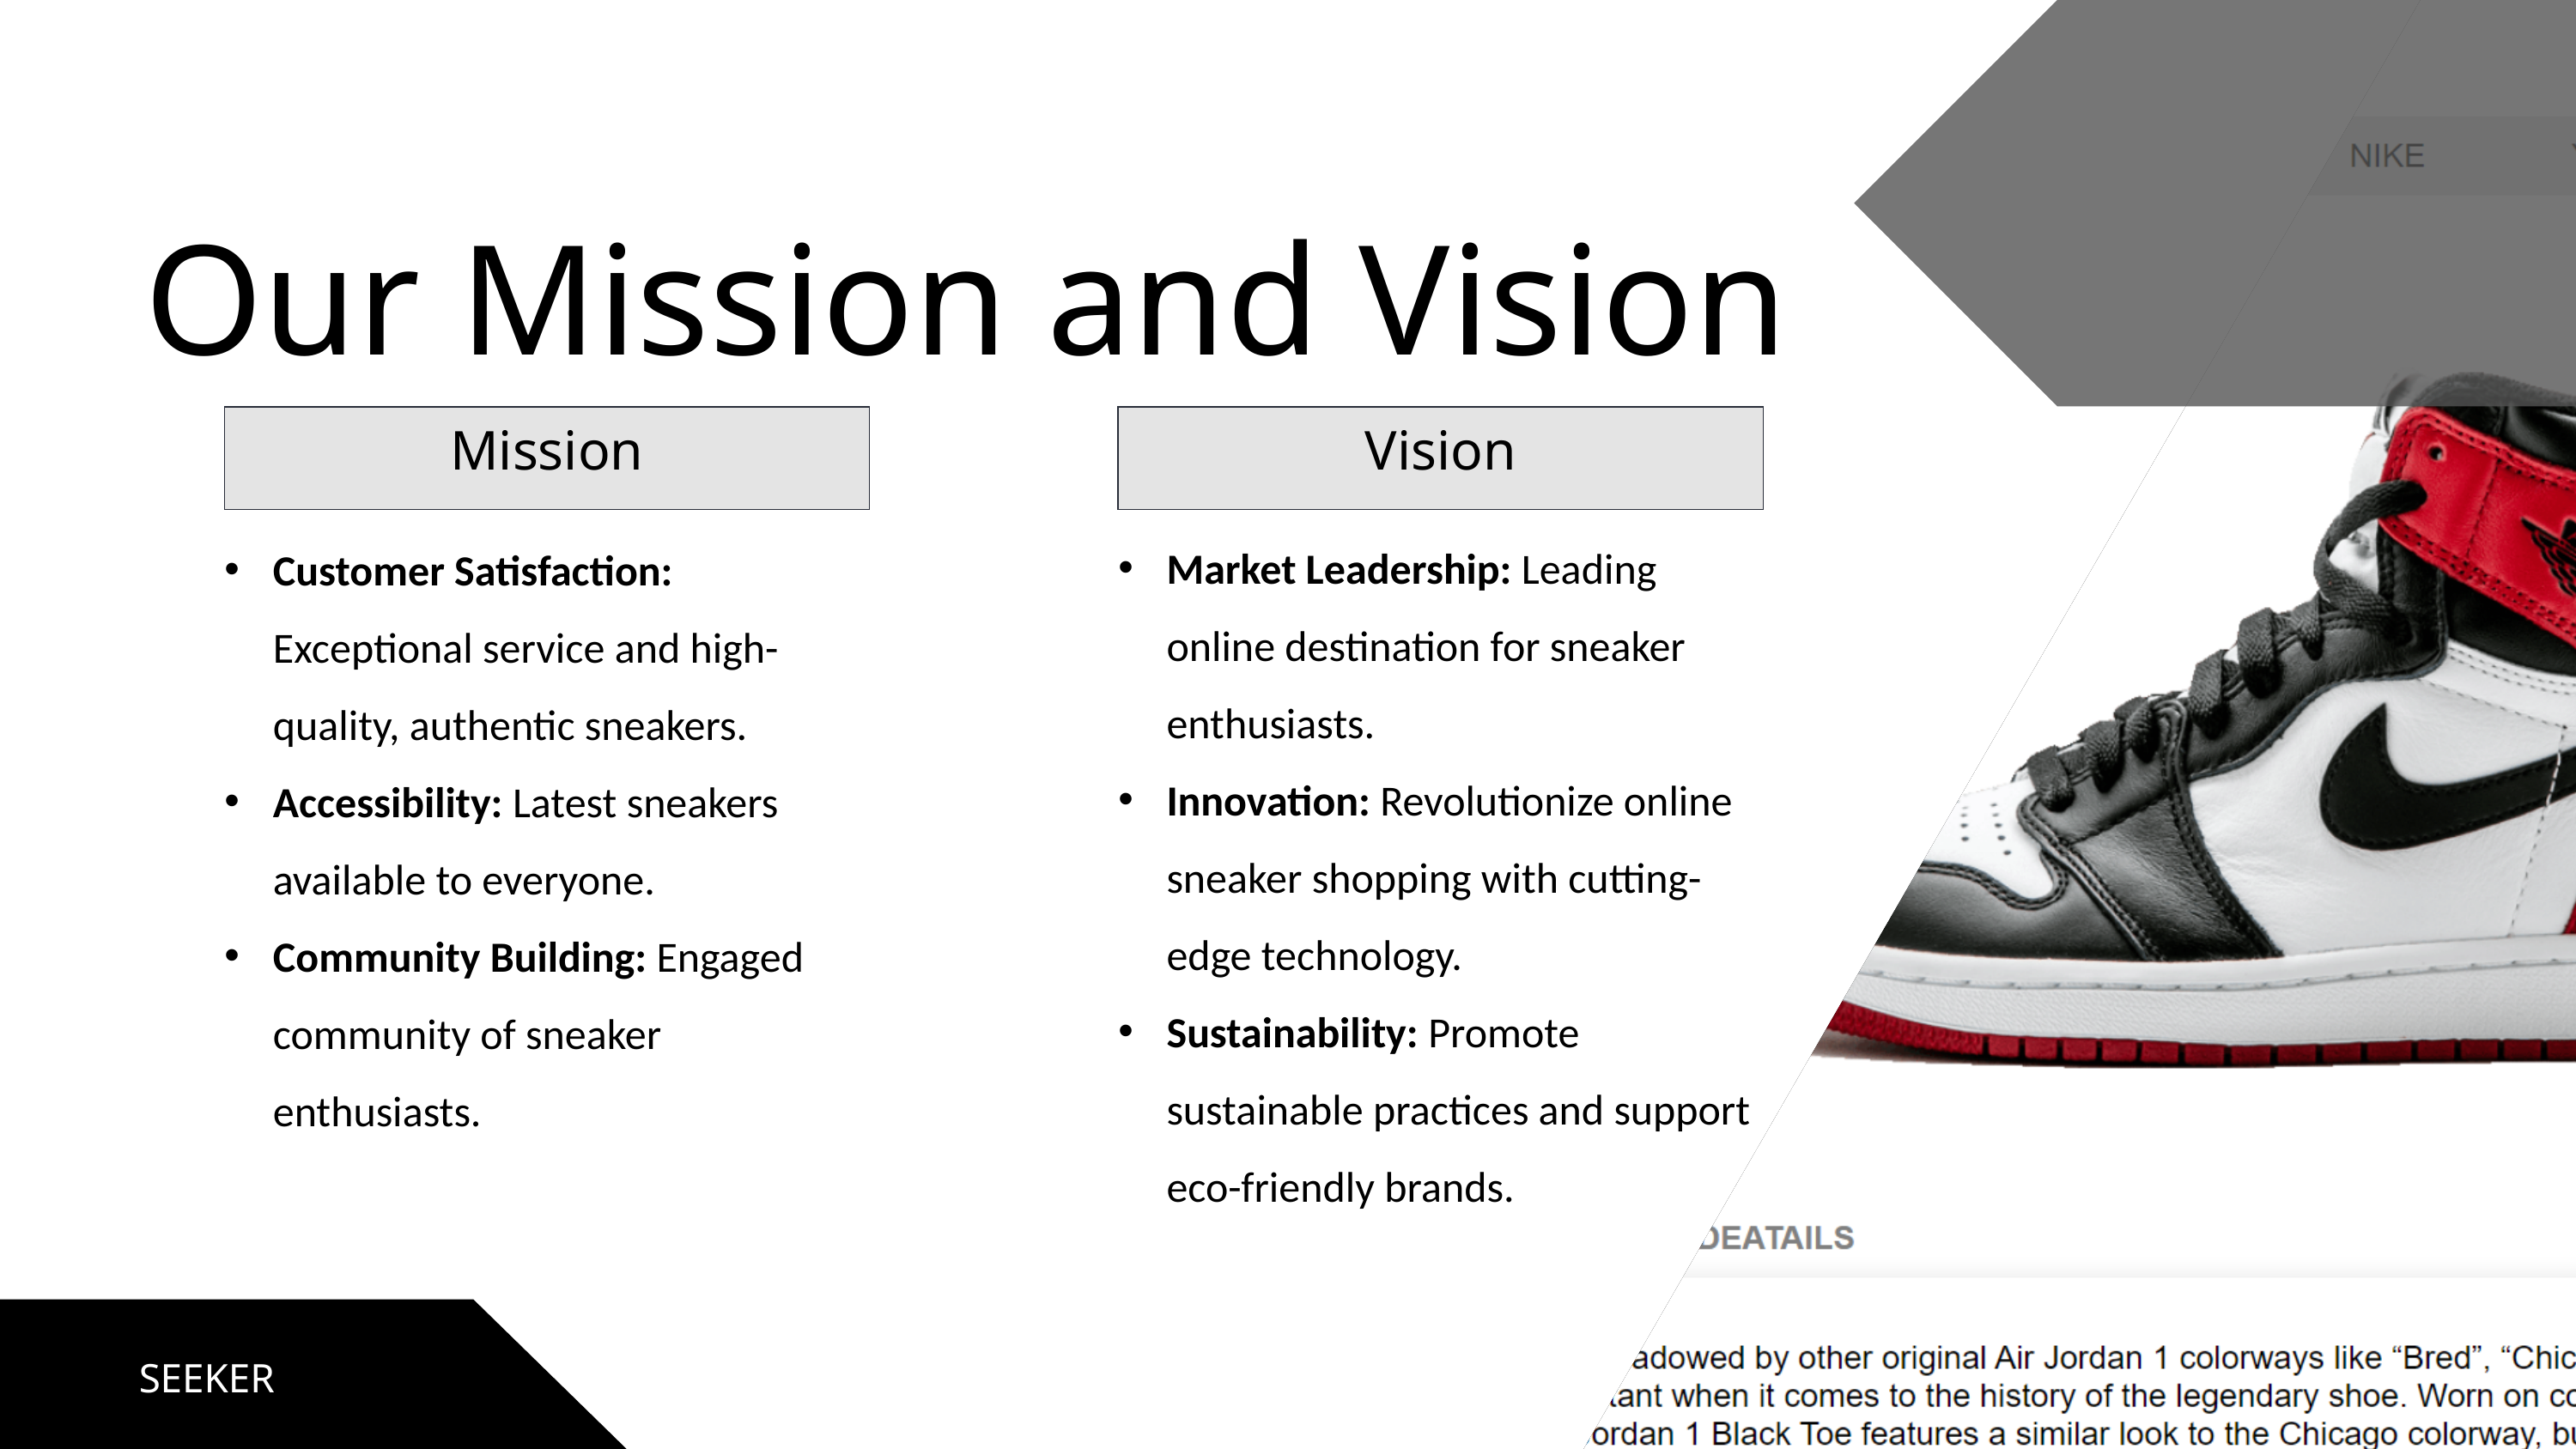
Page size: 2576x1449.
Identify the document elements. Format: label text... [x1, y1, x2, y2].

text_box Customer Satisfaction: Exceptional service and high-quality, authentic sneakers. Accessibility: Latest sneakers available to everyone. Community Building: Engaged community of sneaker enthusiasts. [224, 517, 870, 1136]
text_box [0, 1299, 631, 1449]
text_box Market Leadership: Leading online destination for sneaker enthusiasts. Innovation: Revolutionize online sneaker shopping with cutting-edge technology. Sustainability: Promote sustainable practices and support eco-friendly brands. [1118, 516, 1575, 1211]
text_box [1581, 0, 2576, 1449]
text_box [1117, 406, 1764, 510]
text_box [1853, 0, 2576, 407]
text_box Our Mission and Vision [144, 203, 1575, 385]
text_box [224, 406, 870, 510]
